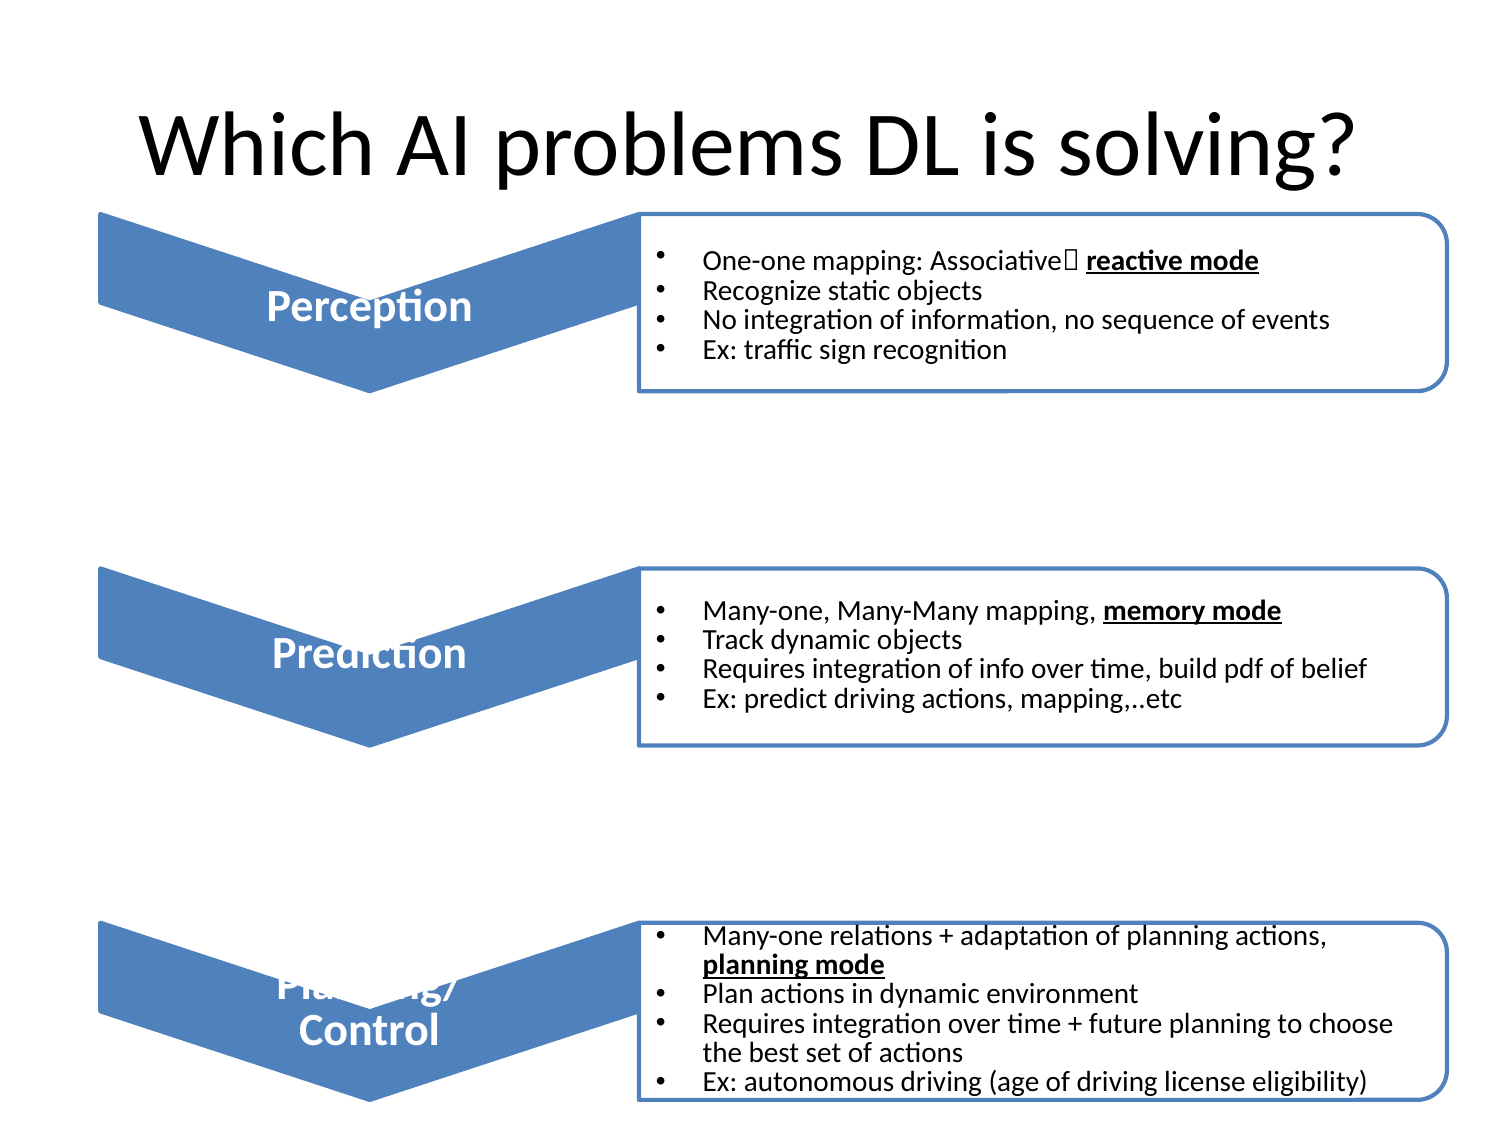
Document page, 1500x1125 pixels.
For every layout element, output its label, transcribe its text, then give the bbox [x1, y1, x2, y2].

title Which AI problems DL is solving? [75, 45, 1425, 233]
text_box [100, 213, 1448, 1101]
